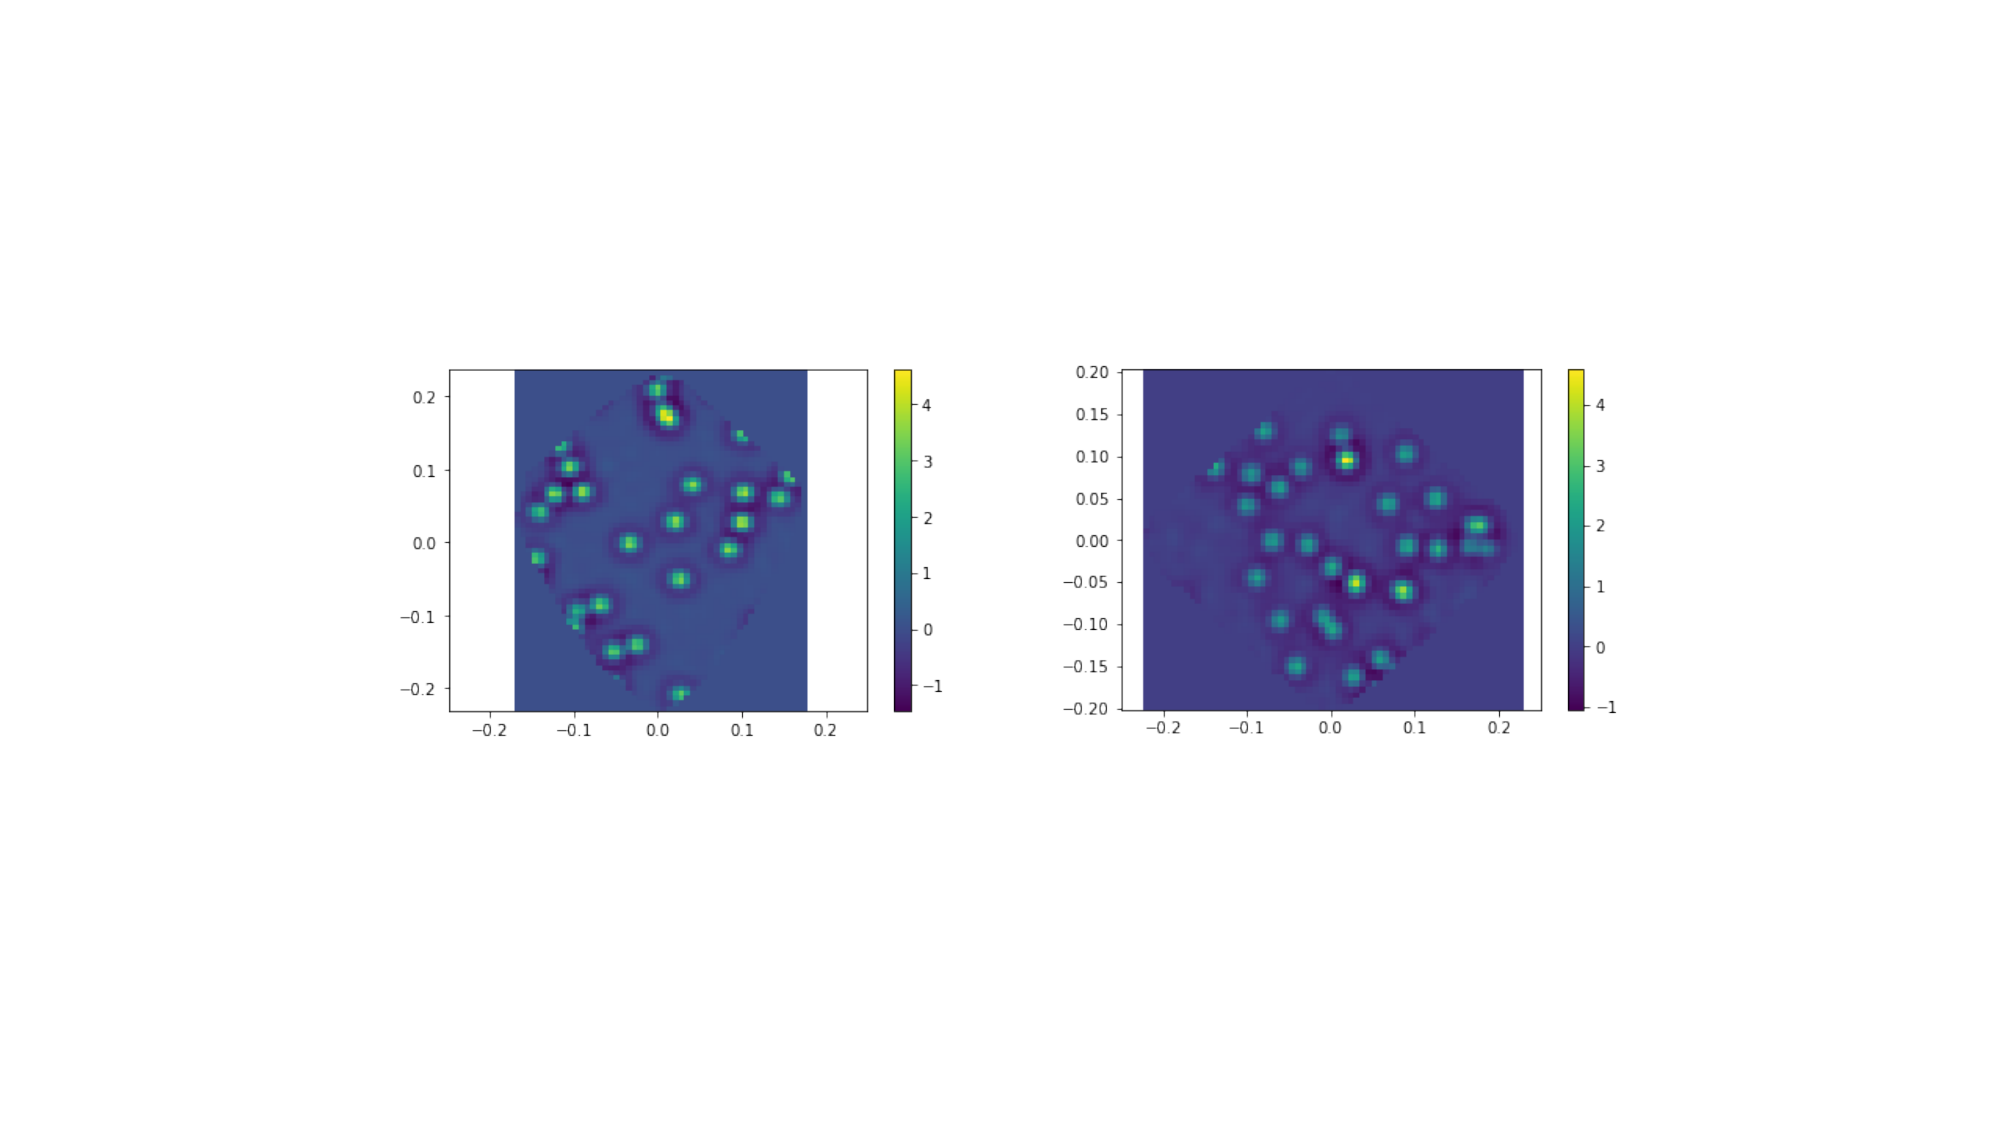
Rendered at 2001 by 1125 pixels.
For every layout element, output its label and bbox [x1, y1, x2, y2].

picture [388, 360, 955, 749]
picture [1051, 355, 1629, 748]
